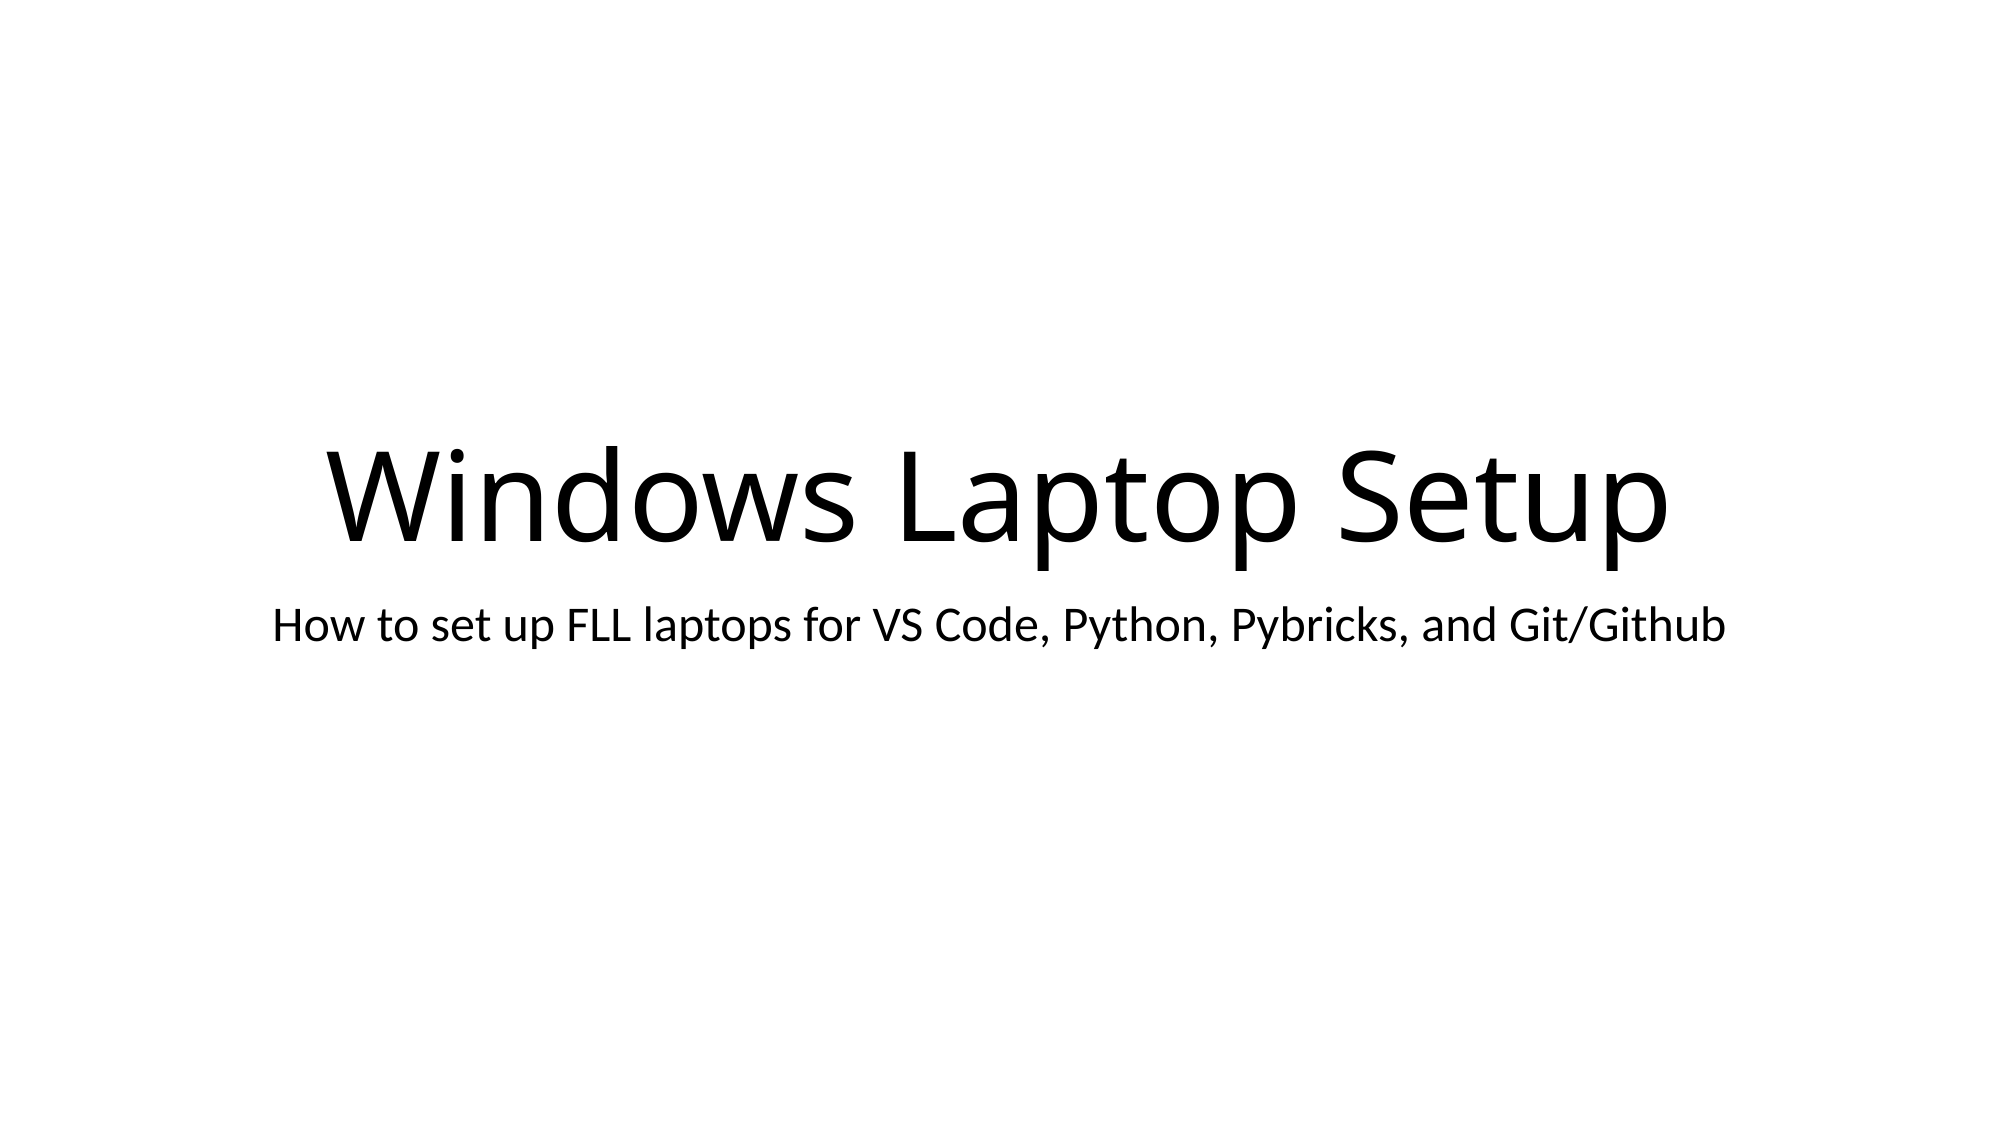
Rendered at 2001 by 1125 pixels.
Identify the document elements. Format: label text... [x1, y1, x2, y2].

subtitle How to set up FLL laptops for VS Code, Python, Pybricks, and Git/Github [249, 590, 1750, 863]
title Windows Laptop Setup [249, 184, 1750, 576]
